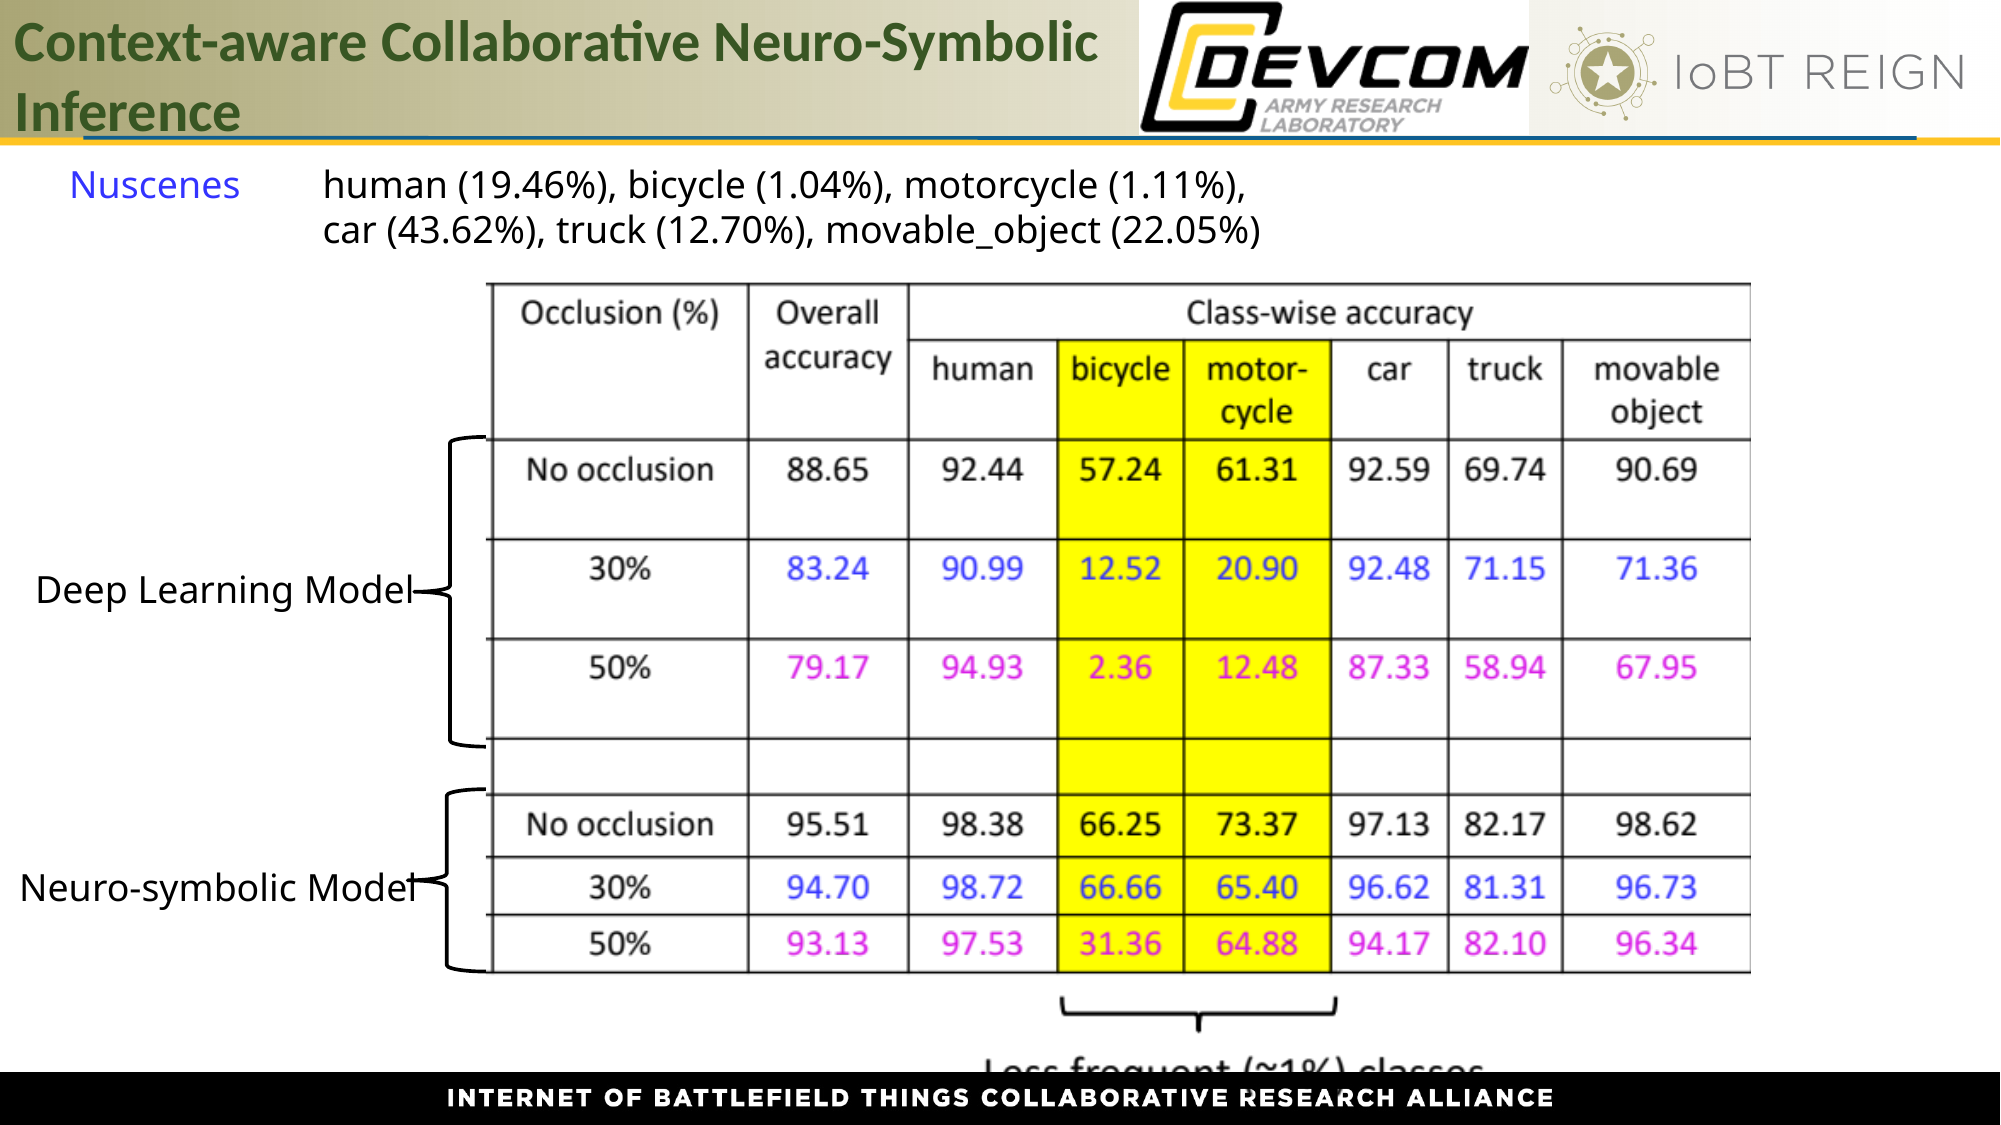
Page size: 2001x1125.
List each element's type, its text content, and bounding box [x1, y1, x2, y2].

text_box human (19.46%), bicycle (1.04%), motorcycle (1.11%), car (43.62%), truck (12.70%), movable_object (22.05%) [307, 153, 1308, 259]
text_box Context-aware Collaborative Neuro-Symbolic Inference [0, 0, 1173, 151]
picture [0, 278, 2000, 1125]
picture [1173, 0, 2000, 146]
text_box [407, 789, 485, 972]
text_box Neuro-symbolic Model [4, 856, 446, 917]
text_box Nuscenes [54, 153, 256, 214]
text_box Deep Learning Model [20, 558, 450, 619]
text_box [414, 436, 485, 747]
